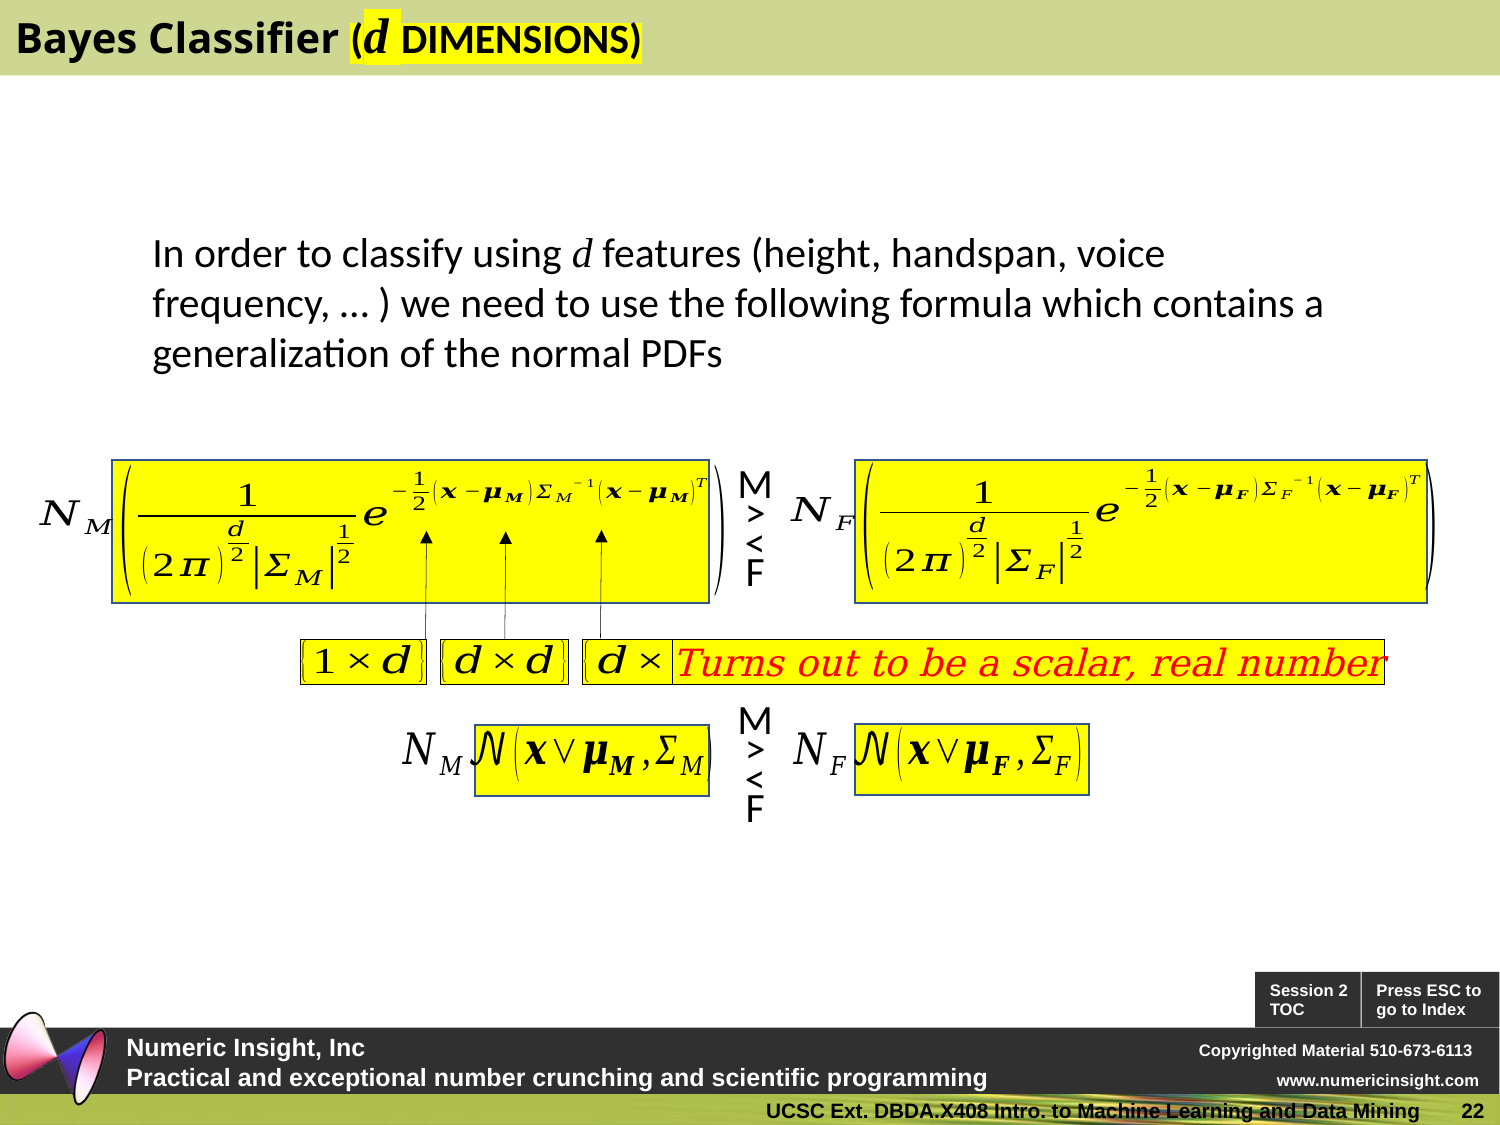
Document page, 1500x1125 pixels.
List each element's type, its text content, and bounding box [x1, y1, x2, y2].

text_box [1083, 723, 1090, 796]
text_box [37, 449, 1440, 603]
picture [0, 1007, 1500, 1125]
title Bayes Classifier (d DIMENSIONS) [0, 0, 1500, 76]
text_box In order to classify using d features (height, handspan, voice frequency, … ) we need to use the following formula which contains a generalization of the normal PDFs [137, 218, 1363, 384]
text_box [300, 529, 1323, 685]
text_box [400, 685, 1083, 840]
